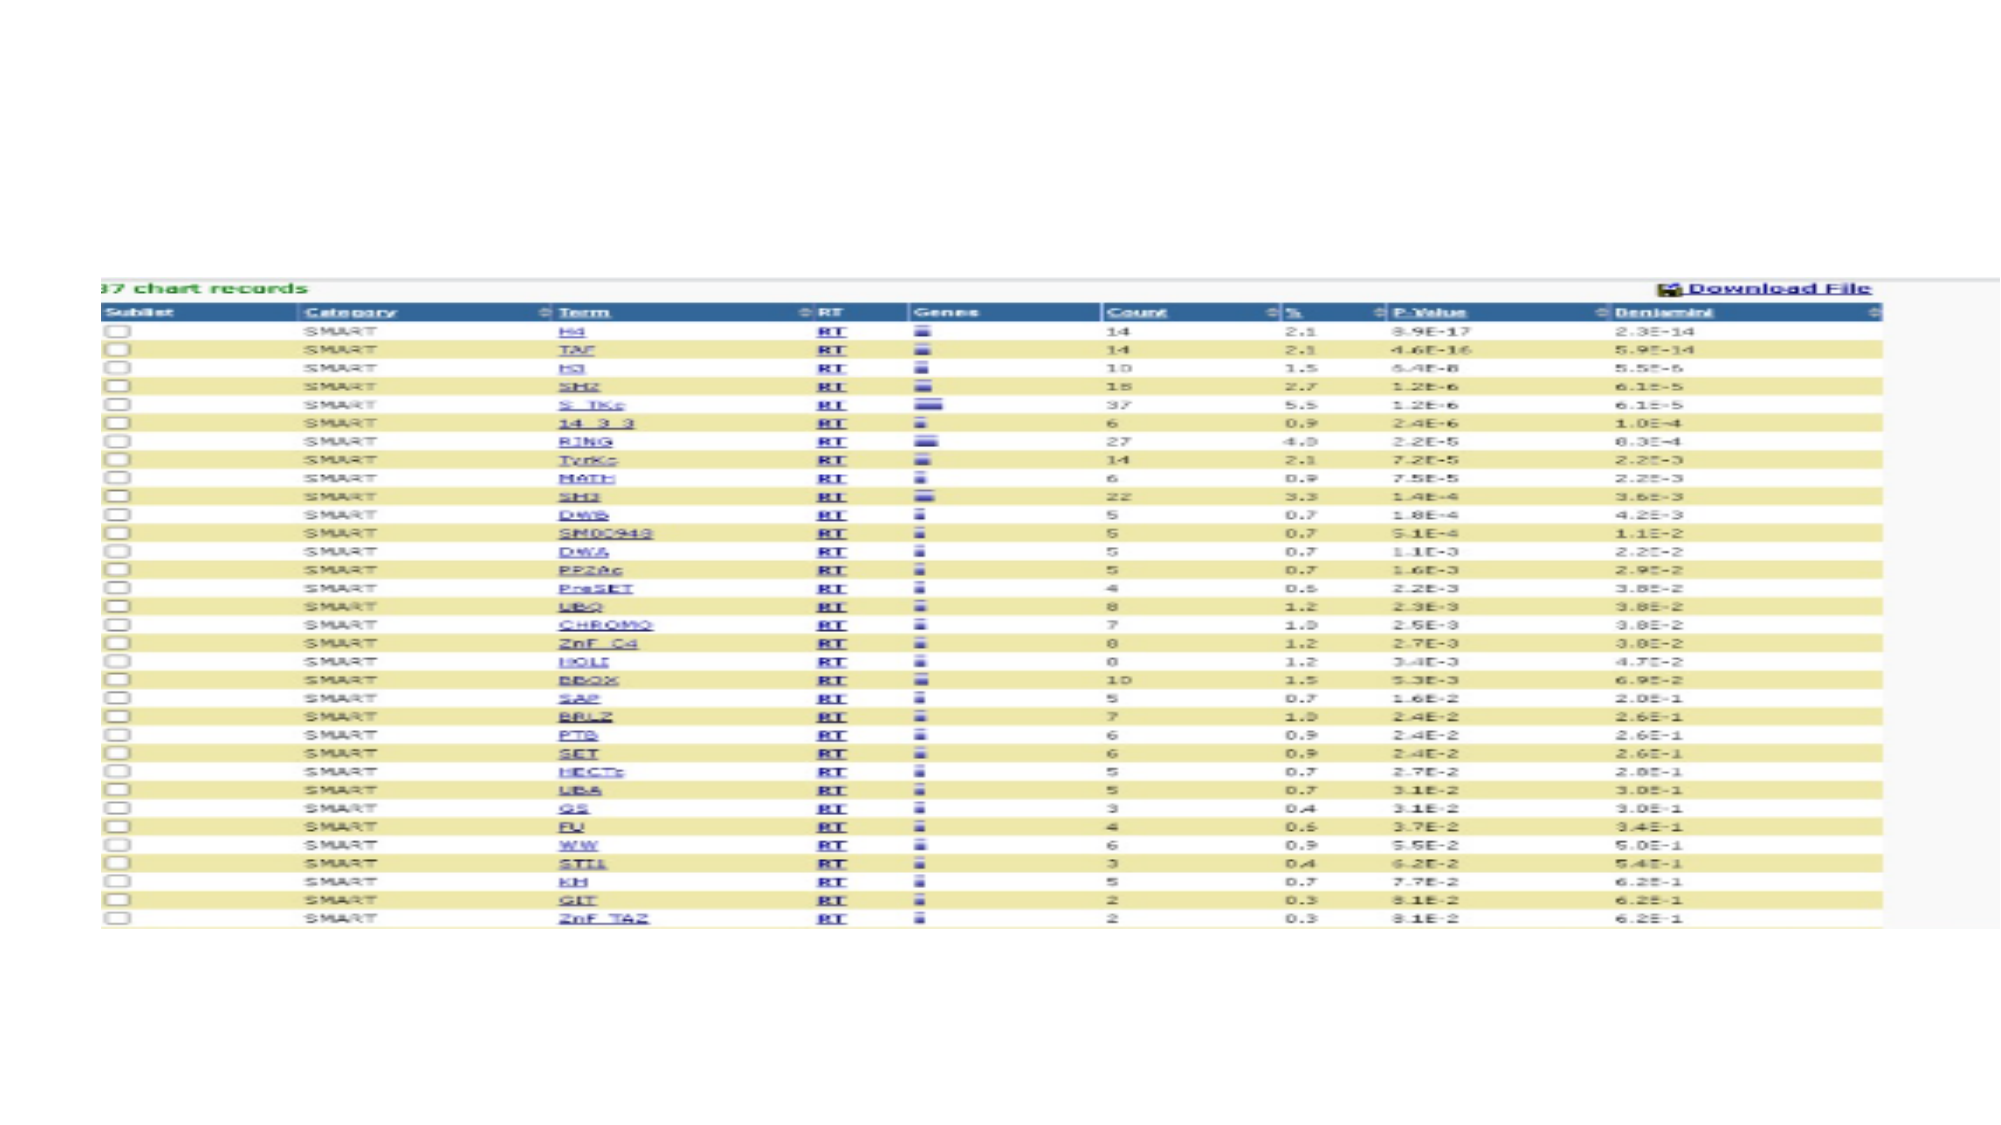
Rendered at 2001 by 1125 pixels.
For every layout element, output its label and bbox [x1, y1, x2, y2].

list [101, 277, 2000, 929]
